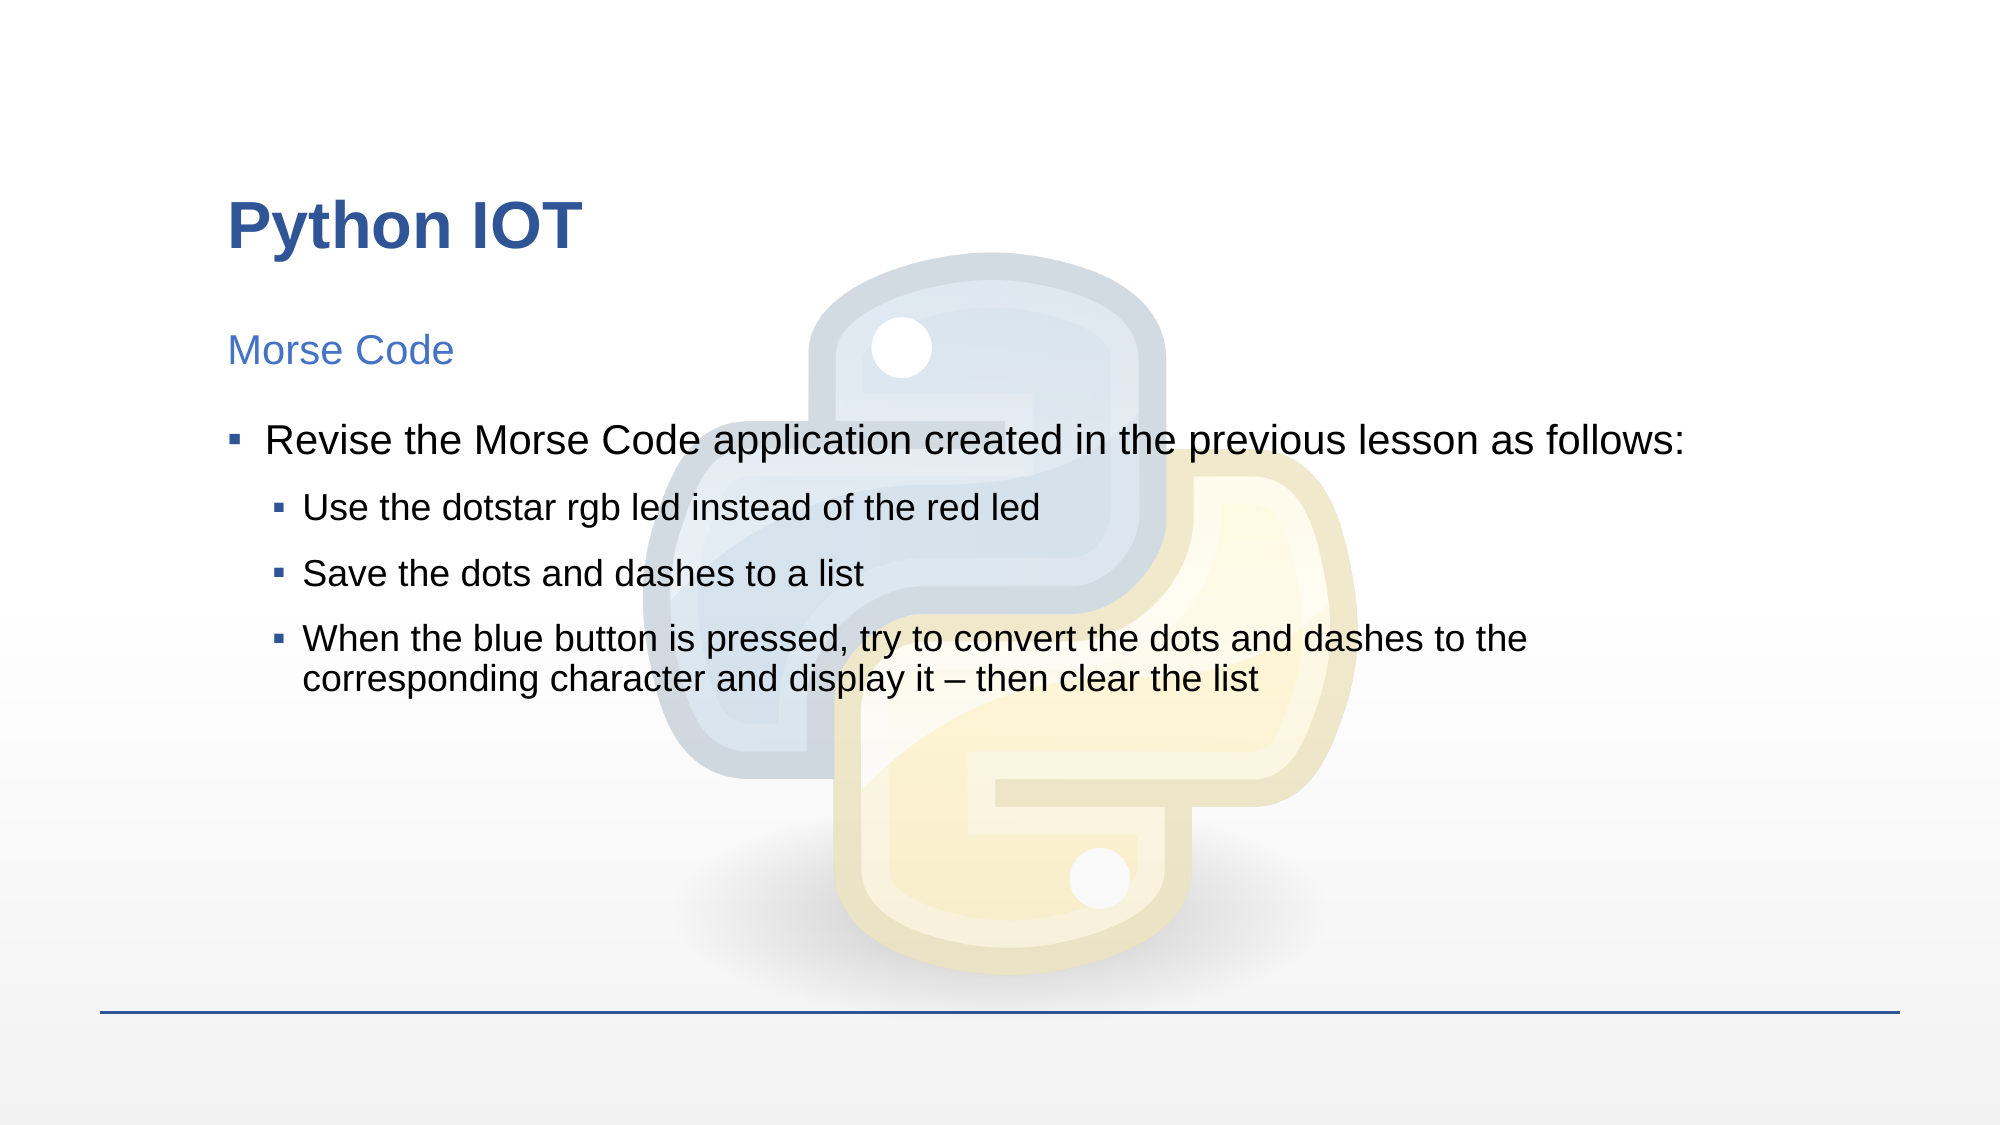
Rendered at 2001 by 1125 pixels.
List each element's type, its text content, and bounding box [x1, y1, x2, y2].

title Python IOT [212, 82, 1788, 271]
list Revise the Morse Code application created in the previous lesson as follows: Use the dotstar rgb led instead of the red led Save the dots and dashes to a list When the blue button is pressed, try to convert the dots and dashes to the corresponding character and display it – then clear the list [212, 410, 1788, 950]
list Morse Code [212, 298, 1788, 404]
